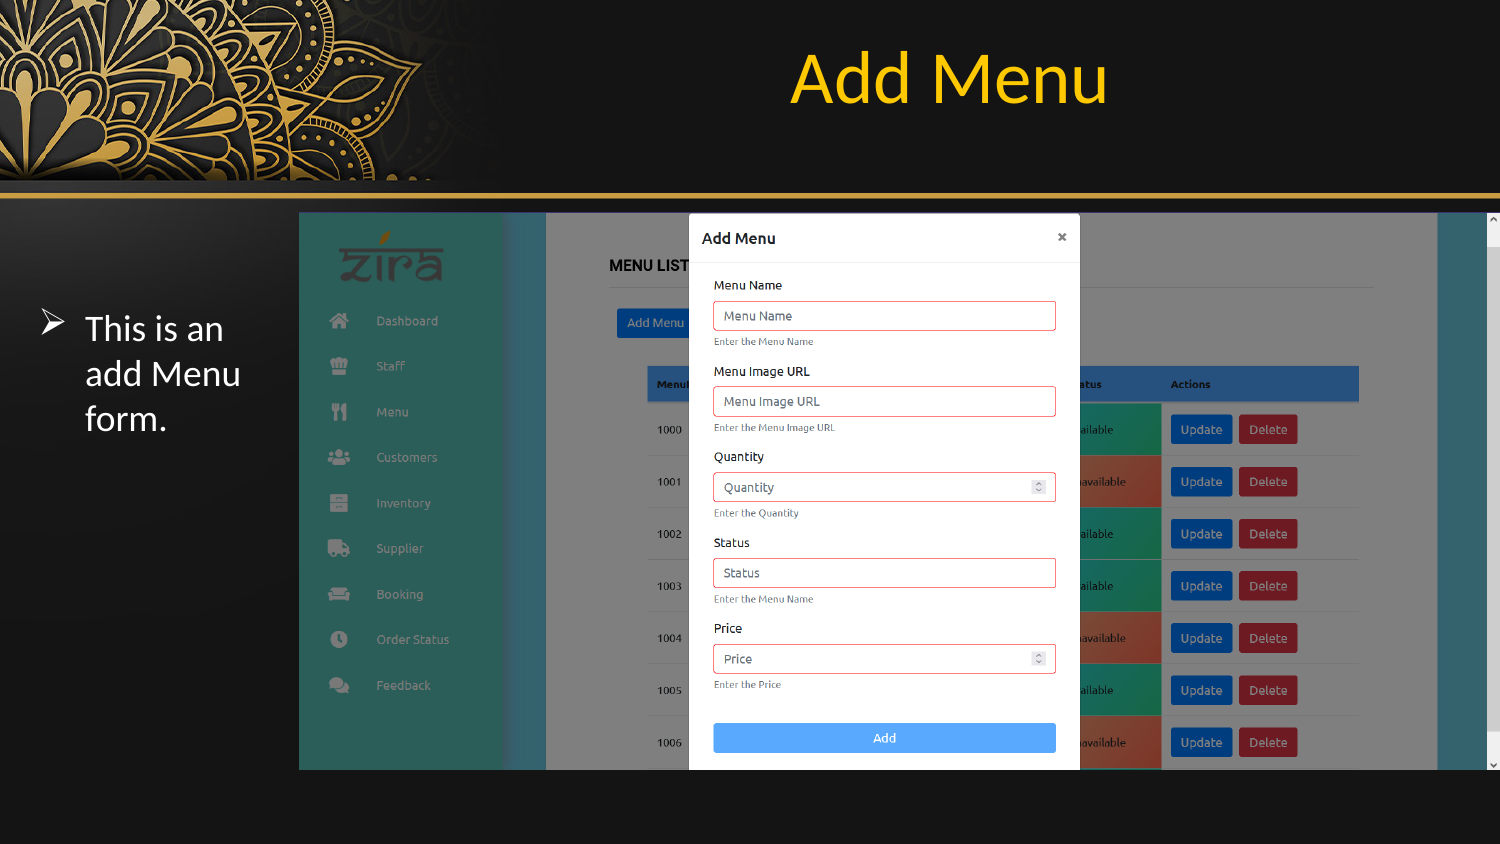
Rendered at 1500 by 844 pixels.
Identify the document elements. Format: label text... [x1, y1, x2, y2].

text_box This is an add Menu form. [23, 296, 293, 492]
picture [0, 0, 1500, 844]
text_box Add Menu [599, 21, 1302, 126]
